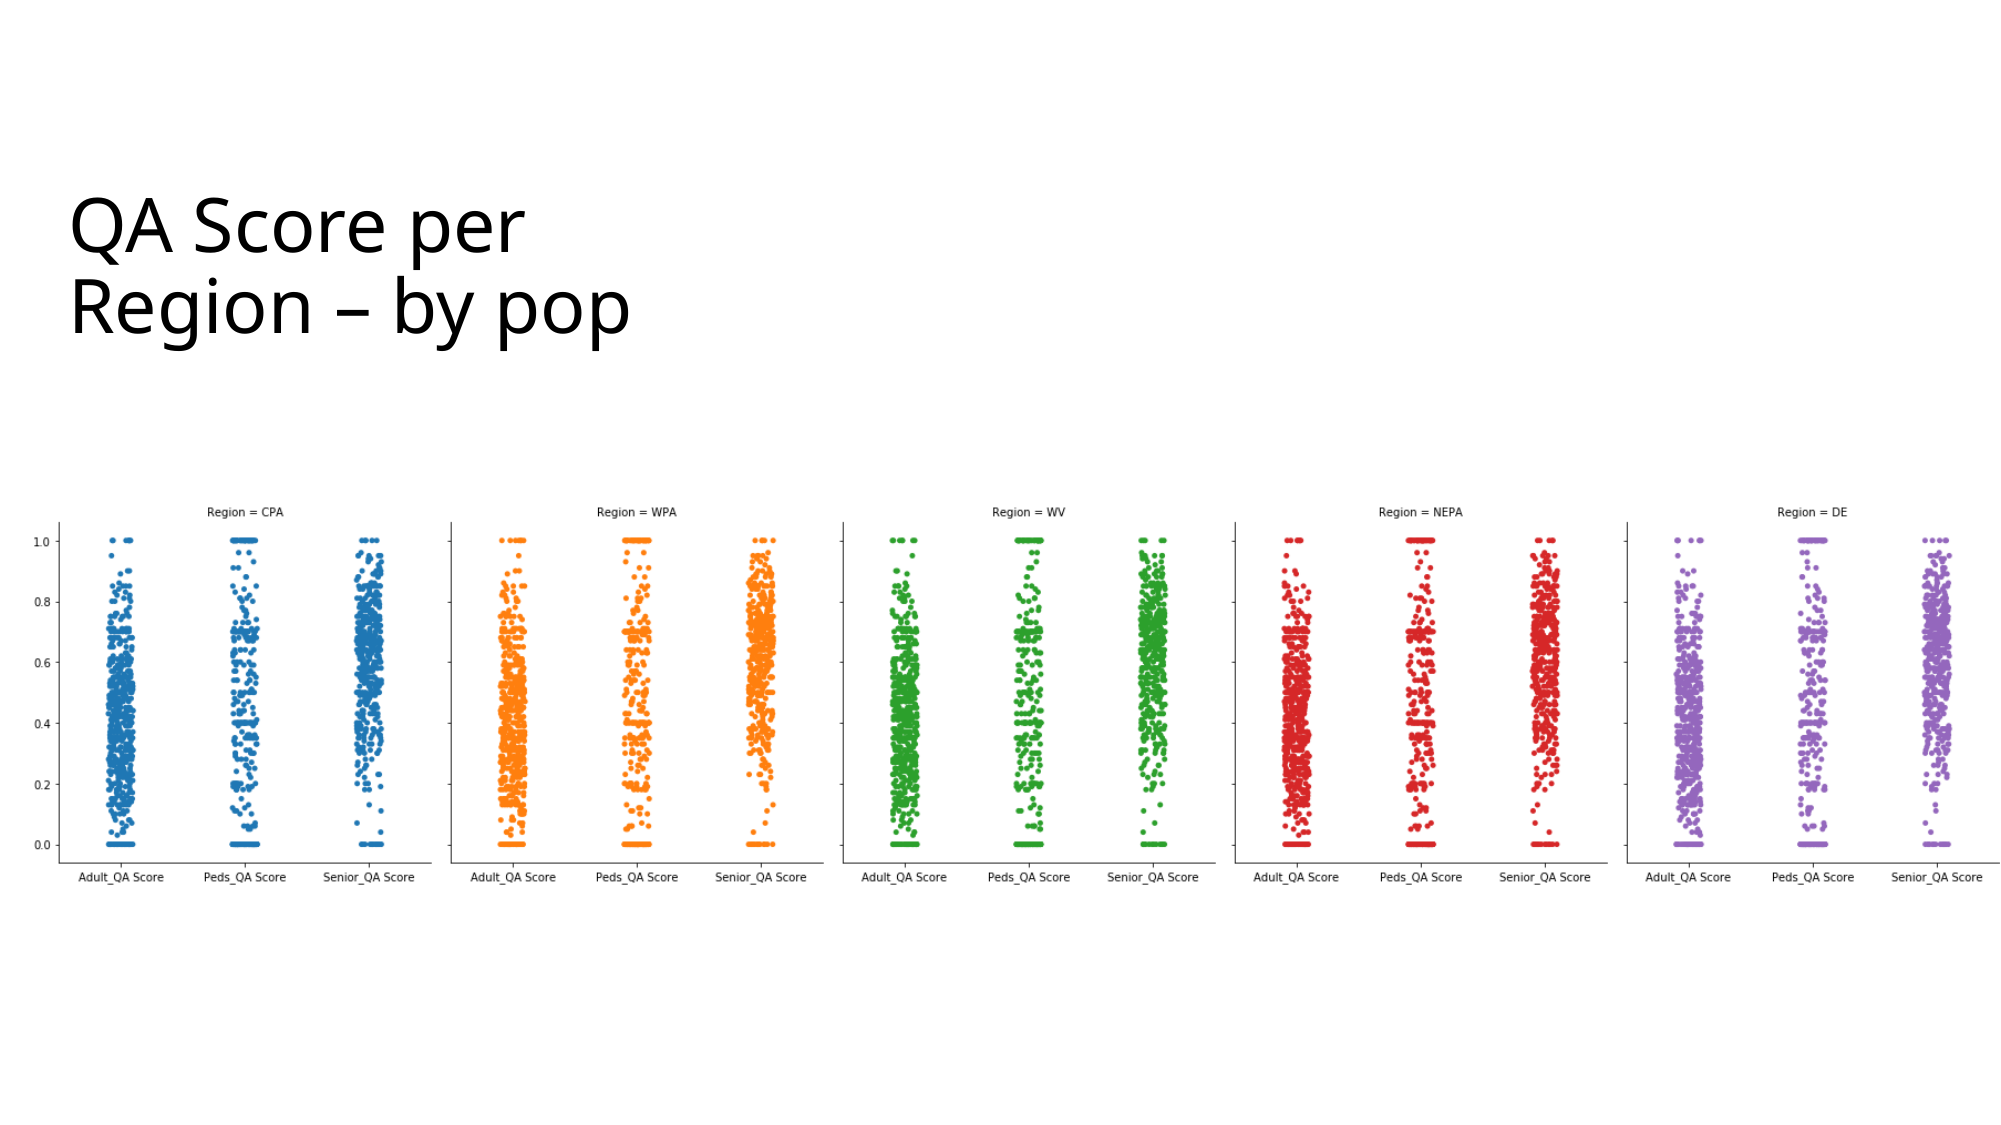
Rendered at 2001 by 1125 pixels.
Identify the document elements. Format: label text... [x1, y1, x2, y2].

title QA Score per Region – by pop [53, 159, 671, 378]
picture [0, 502, 2000, 897]
